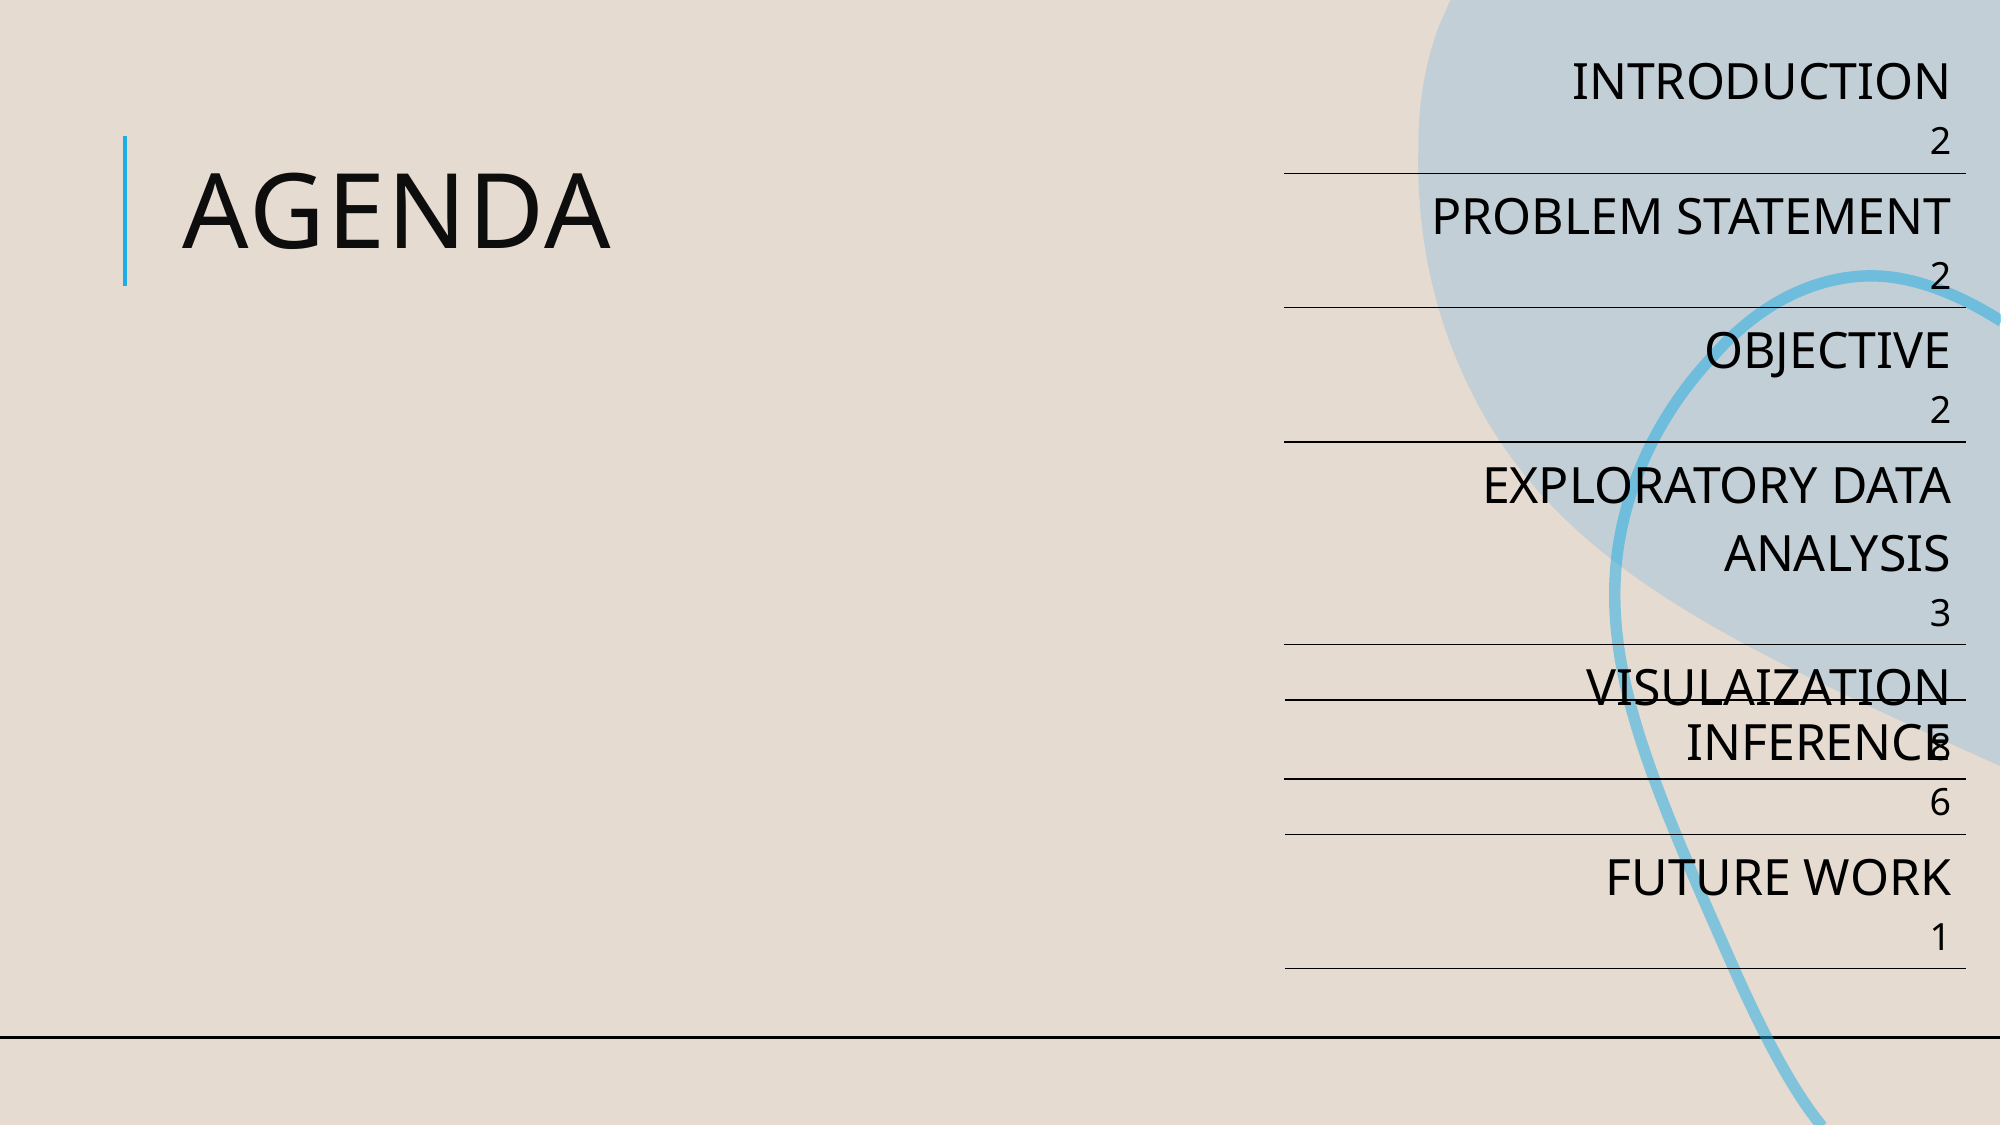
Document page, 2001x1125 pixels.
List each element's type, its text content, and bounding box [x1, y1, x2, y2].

table_header INFERENCE 6 [1285, 701, 1966, 834]
table_cell EXPLORATORY DATA ANALYSIS 3 [1284, 443, 1966, 644]
table_cell OBJECTIVE 2 [1284, 308, 1966, 441]
table_header INTRODUCTION 2 [1284, 39, 1966, 173]
table_cell FUTURE WORK 1 [1285, 835, 1966, 968]
table_cell PROBLEM STATEMENT 2 [1284, 174, 1966, 307]
table_cell VISULAIZATION 8 [1284, 645, 1966, 778]
title agenda [168, 96, 1284, 342]
